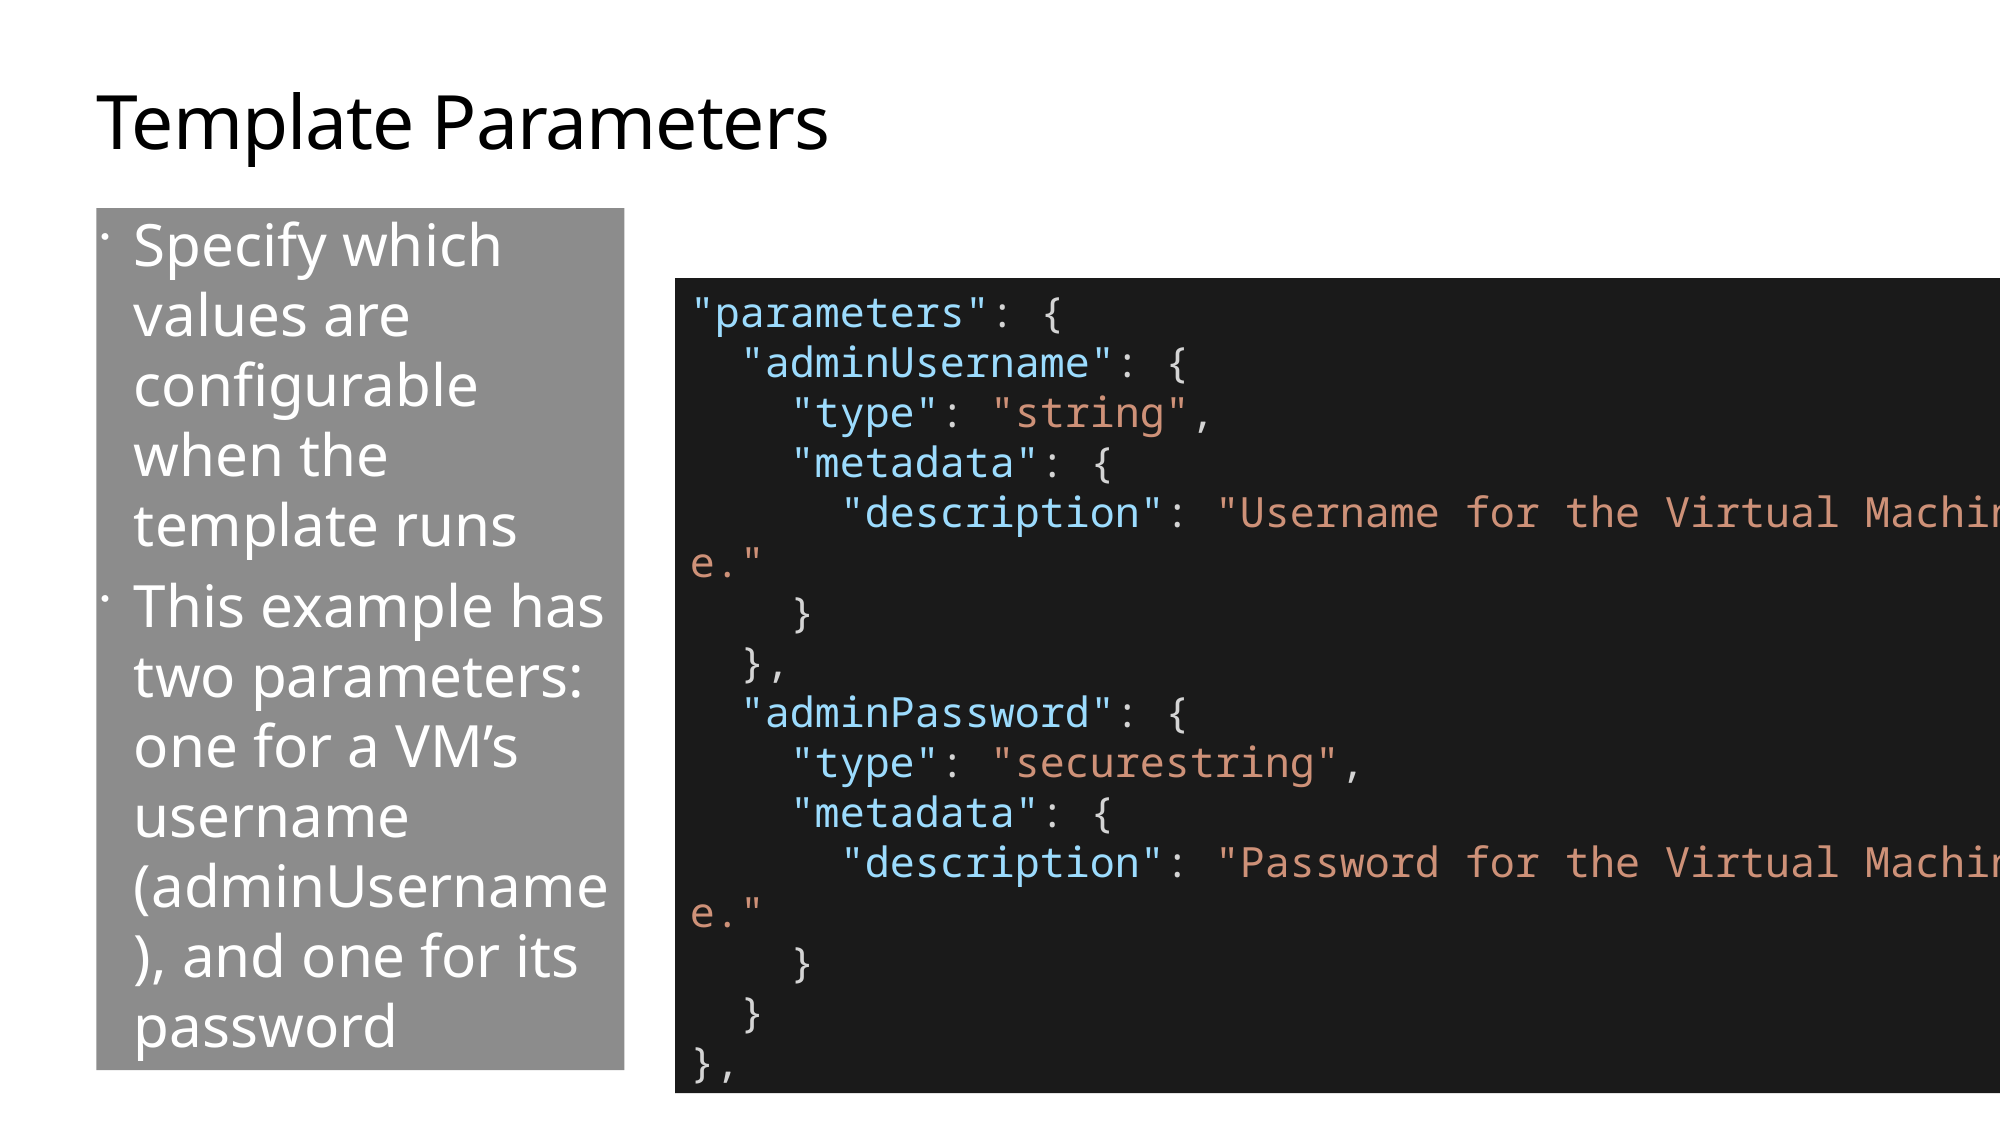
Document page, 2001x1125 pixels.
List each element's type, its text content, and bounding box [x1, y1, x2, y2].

text_box "parameters": { "adminUsername": { "type": "string", "metadata": { "description": "Username for the Virtual Machine." } }, "adminPassword": { "type": "securestring", "metadata": { "description": "Password for the Virtual Machine." } } }, [675, 278, 2000, 1094]
title Template Parameters [96, 75, 1904, 166]
list Specify which values are configurable when the template runs This example has two parameters: one for a VM’s username (adminUsername), and one for its password (adminPassword) [96, 208, 625, 1071]
